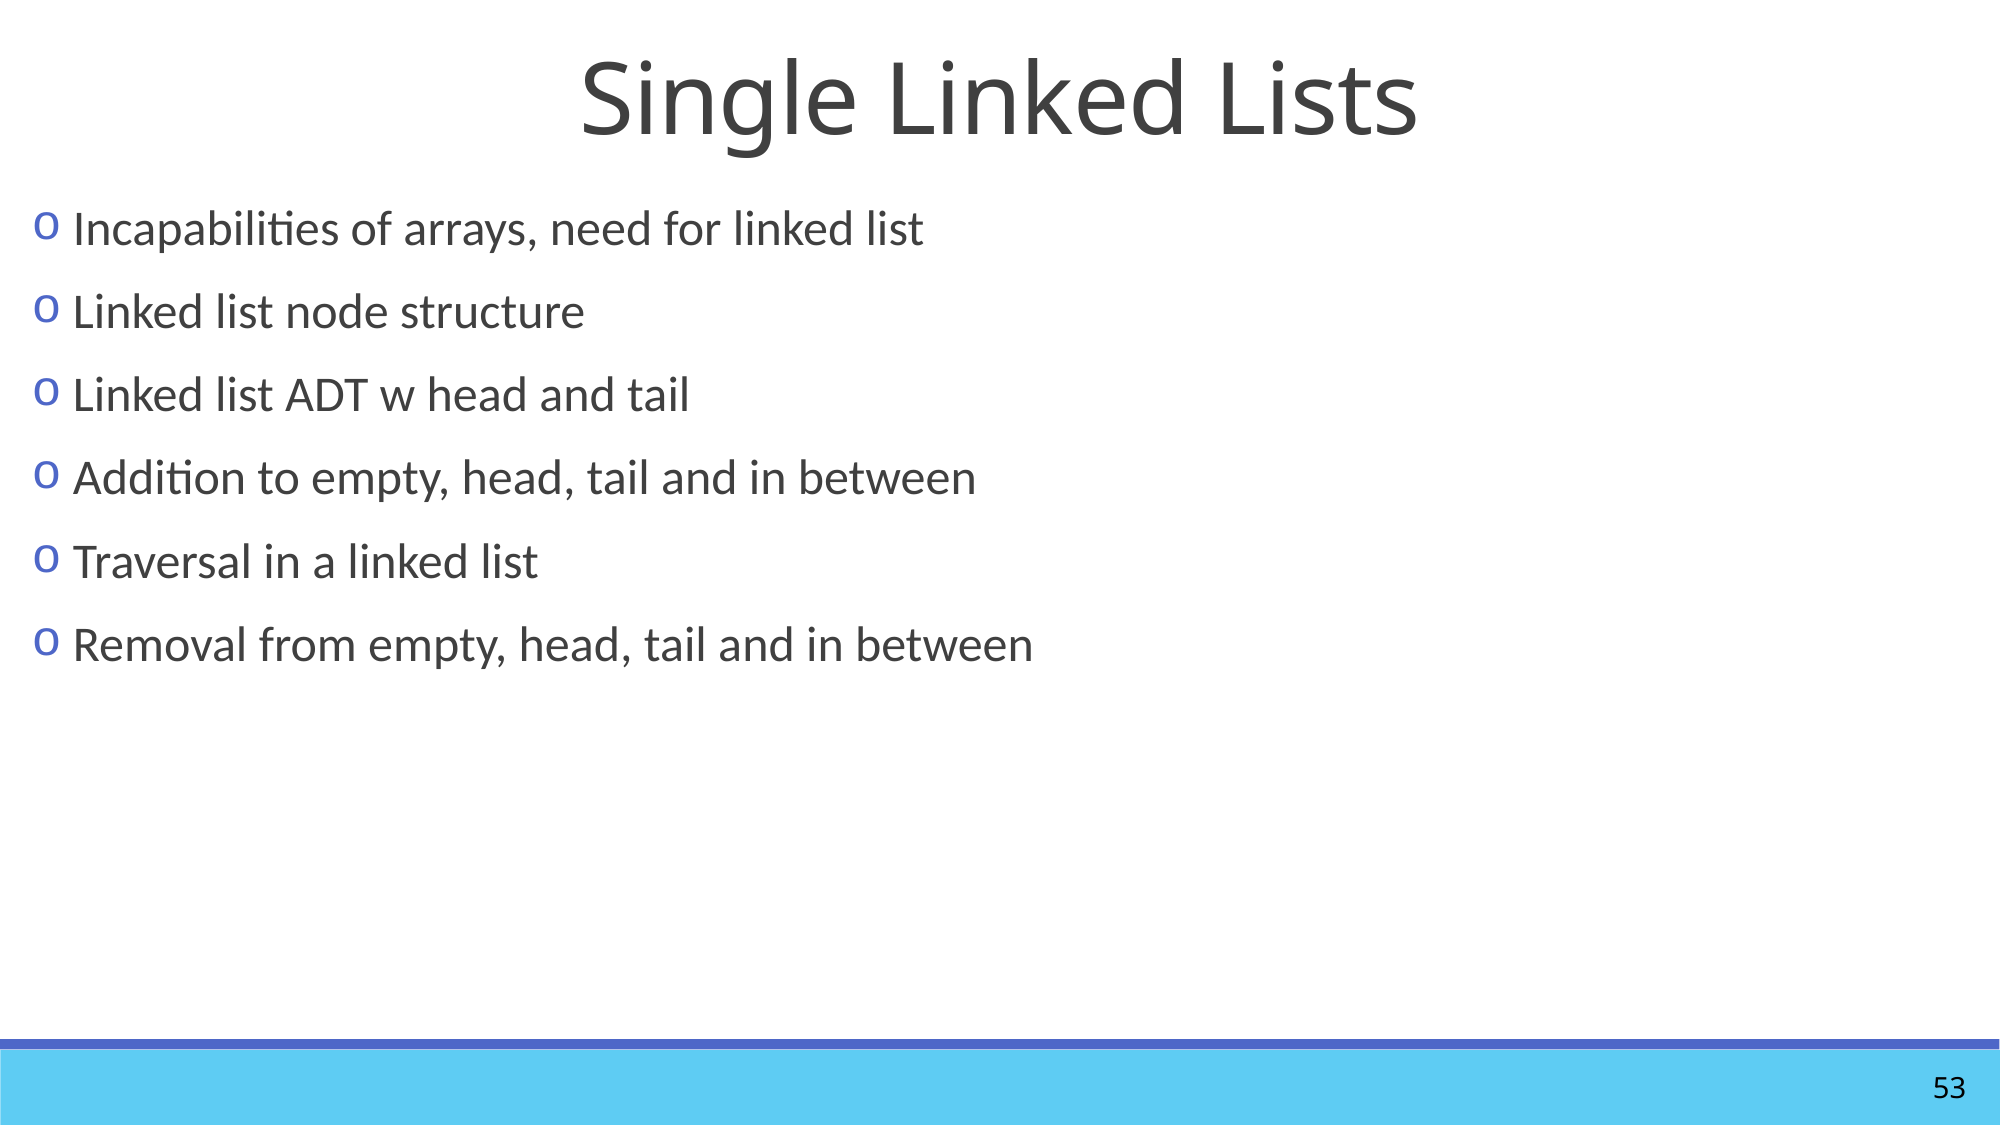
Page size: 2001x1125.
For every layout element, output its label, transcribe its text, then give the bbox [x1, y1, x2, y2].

title Single Linked Lists [0, 0, 2000, 163]
slide_number 53 [1766, 1059, 1982, 1120]
list Incapabilities of arrays, need for linked list Linked list node structure Linked list ADT w head and tail Addition to empty, head, tail and in between Traversal in a linked list Removal from empty, head, tail and in between [31, 194, 1979, 1034]
